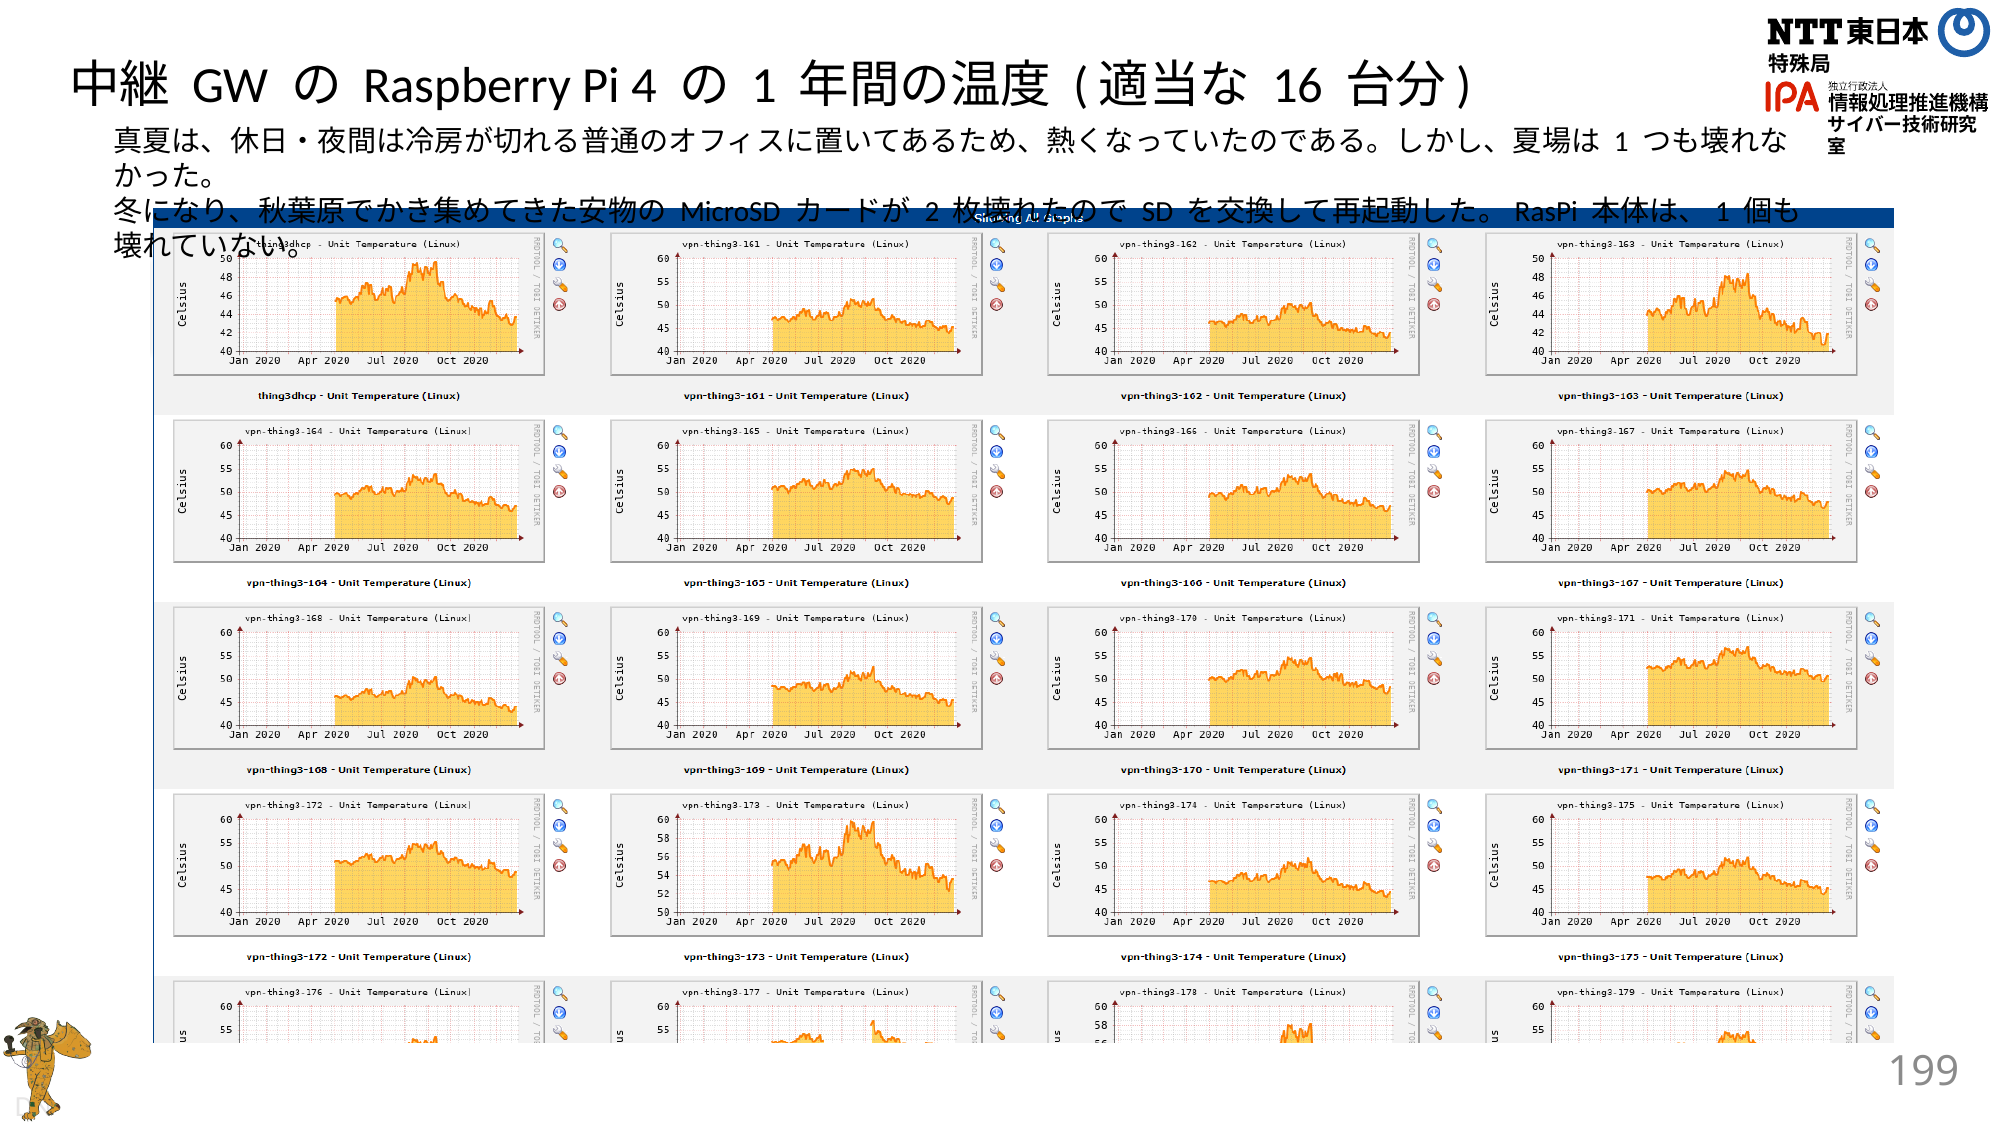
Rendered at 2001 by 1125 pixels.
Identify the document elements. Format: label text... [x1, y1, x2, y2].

text_box 真夏は、休日・夜間は冷房が切れる普通のオフィスに置いてあるため、熱くなっていたのである。しかし、夏場は 1 つも壊れなかった。 冬になり、秋葉原でかき集めてきた安物の MicroSD カードが 2 枚壊れたので SD を交換して再起動した。RasPi 本体は、1 個も壊れていない。 [98, 115, 1844, 270]
title 中継 GW の Raspberry Pi 4 の 1 年間の温度 (適当な 16 台分) [54, 30, 1703, 143]
picture [149, 208, 1894, 1043]
slide_number 199 [1412, 1042, 1975, 1103]
